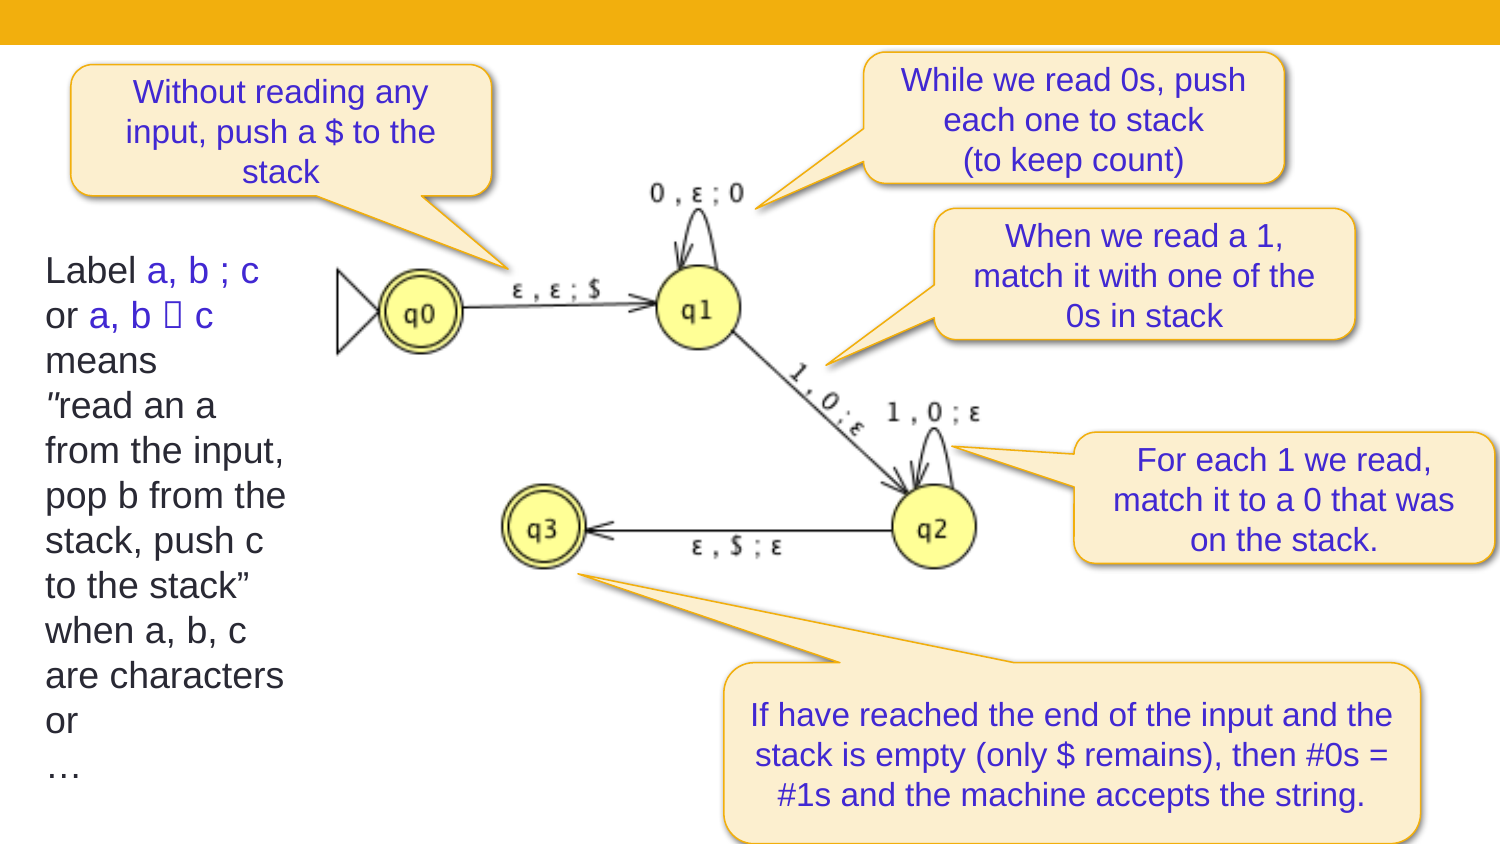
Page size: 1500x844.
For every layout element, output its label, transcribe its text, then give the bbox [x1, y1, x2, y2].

text_box If have reached the end of the input and the stack is empty (only $ remains), then #0s = #1s and the machine accepts the string. [723, 625, 1422, 844]
text_box When we read a 1, match it with one of the 0s in stack [1046, 207, 1356, 341]
text_box Without reading any input, push a $ to the stack [69, 63, 493, 197]
text_box Label a, b ; c or a, b  c means "read an a from the input, pop b from the stack, push c to the stack” when a, b, c are characters or … [30, 238, 316, 839]
picture [276, 157, 1039, 618]
text_box While we read 0s, push each one to stack (to keep count) [828, 51, 1286, 185]
text_box For each 1 we read, match it to a 0 that was on the stack. [1046, 431, 1496, 565]
